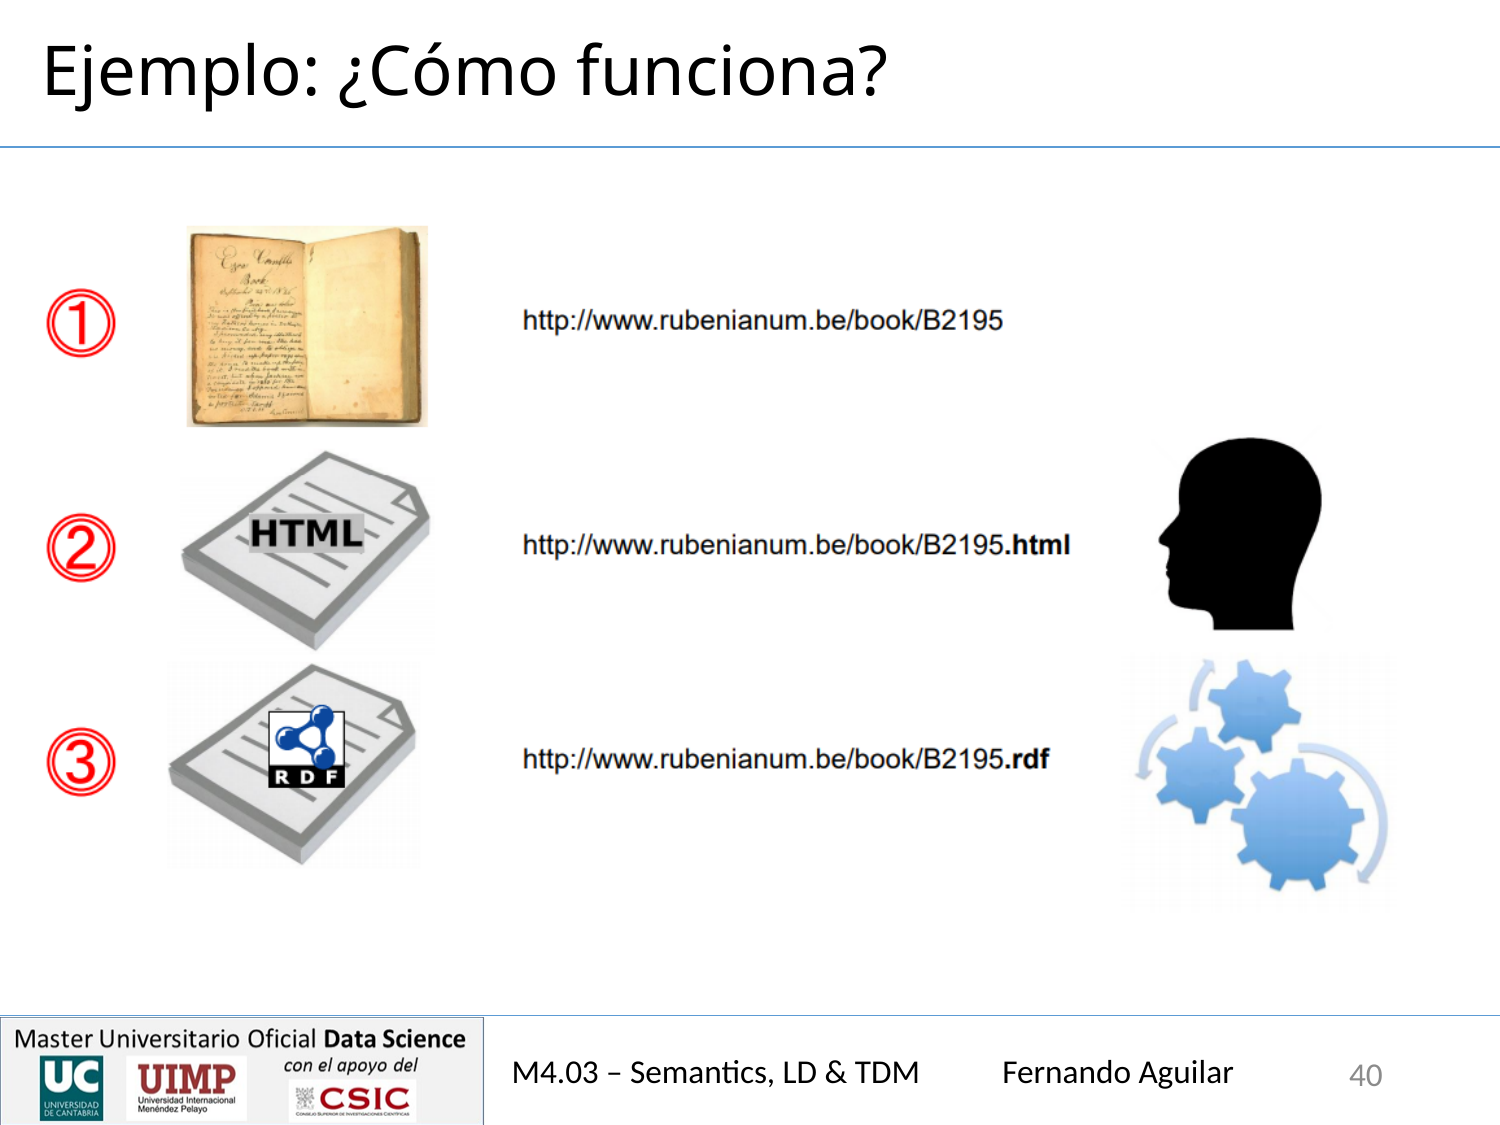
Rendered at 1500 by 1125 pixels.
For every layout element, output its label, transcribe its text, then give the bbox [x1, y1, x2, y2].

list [26, 213, 1397, 949]
footer M4.03 – Semantics, LD & TDM Fernando Aguilar [496, 1042, 1257, 1103]
picture [0, 1017, 488, 1125]
title Ejemplo: ¿Cómo funciona? [26, 7, 1398, 140]
slide_number 40 [1305, 1042, 1398, 1103]
